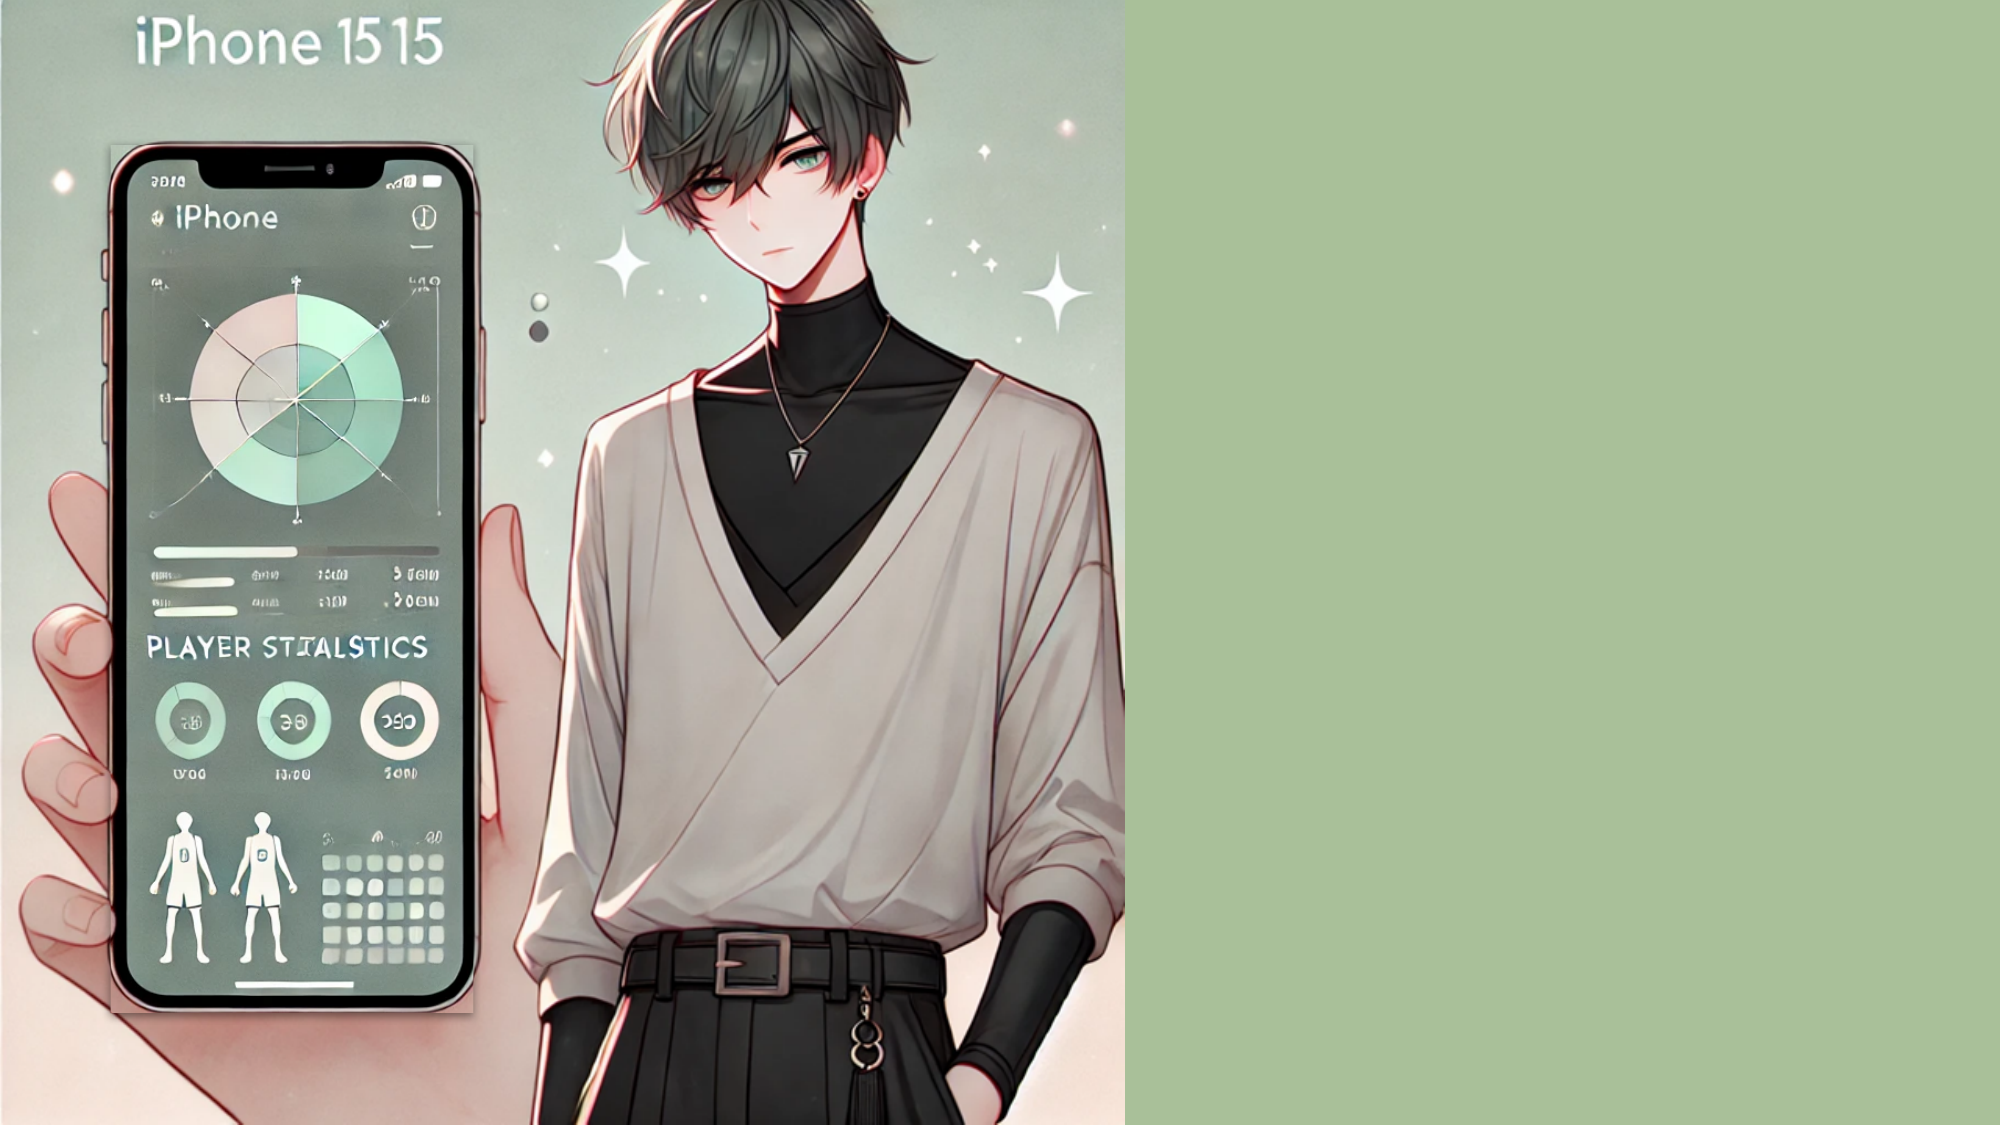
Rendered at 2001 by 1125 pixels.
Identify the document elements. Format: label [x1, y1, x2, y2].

picture [0, 0, 1125, 1125]
